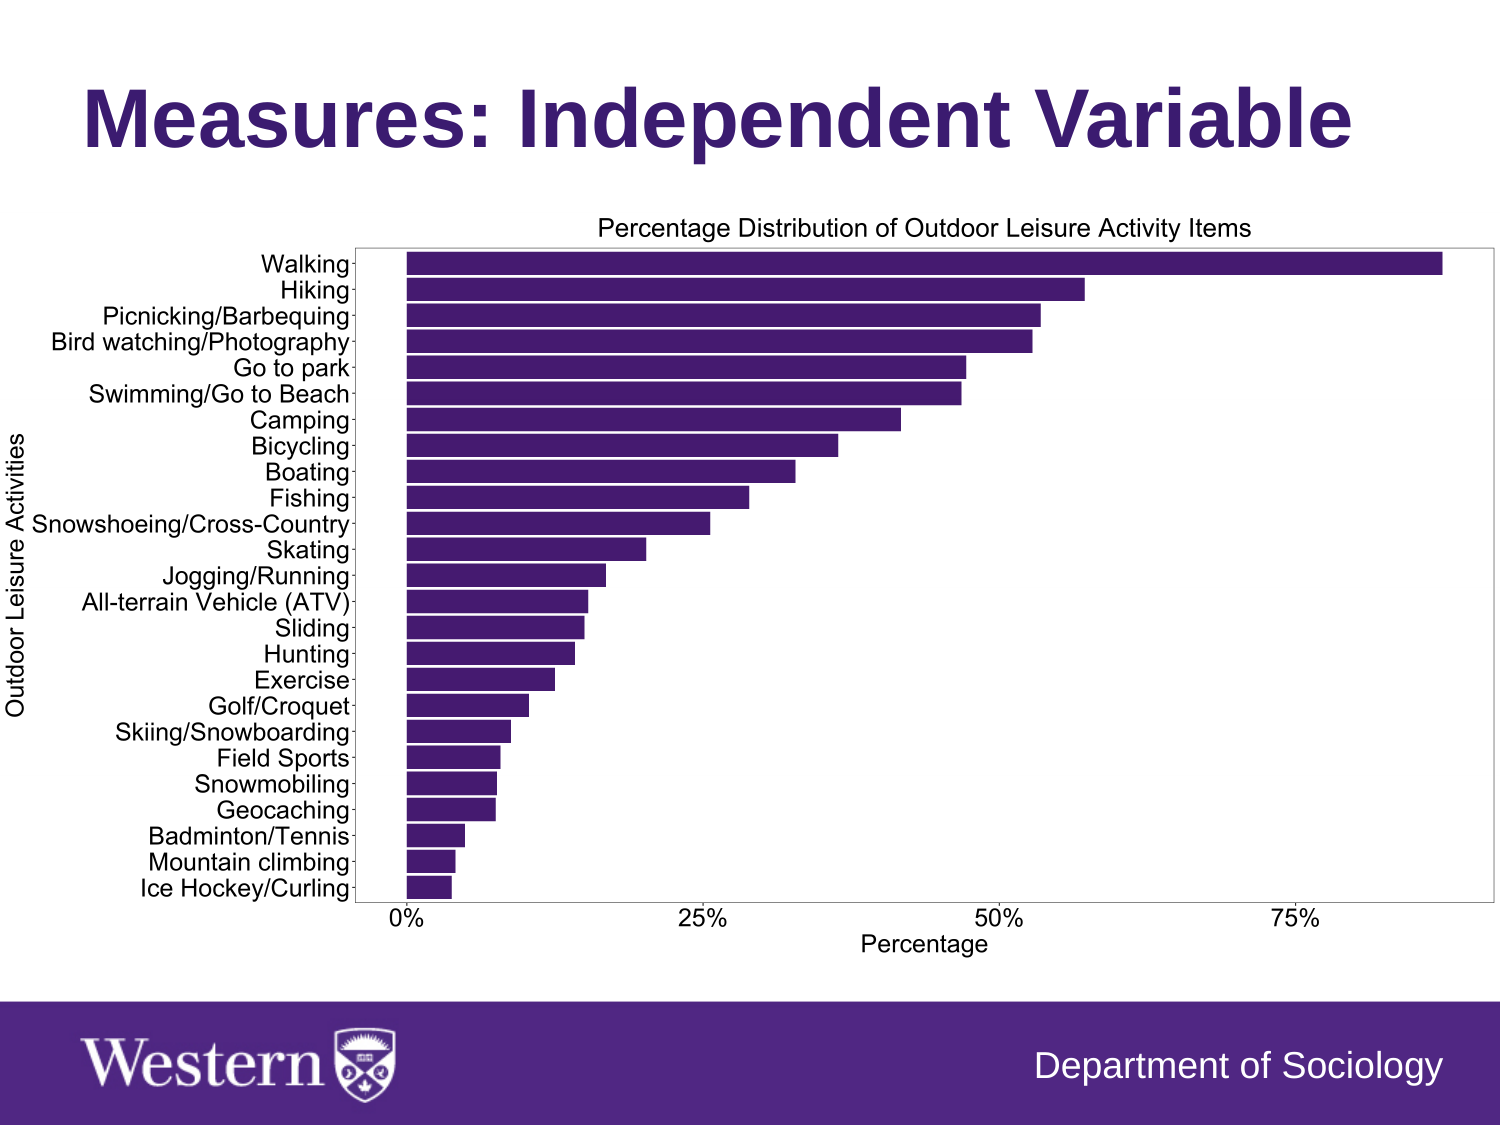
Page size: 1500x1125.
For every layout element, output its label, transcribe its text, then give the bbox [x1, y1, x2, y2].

text_box Department of Sociology [935, 1033, 1459, 1094]
picture [0, 0, 1500, 1125]
text_box Measures: Independent Variable [67, 56, 1382, 211]
